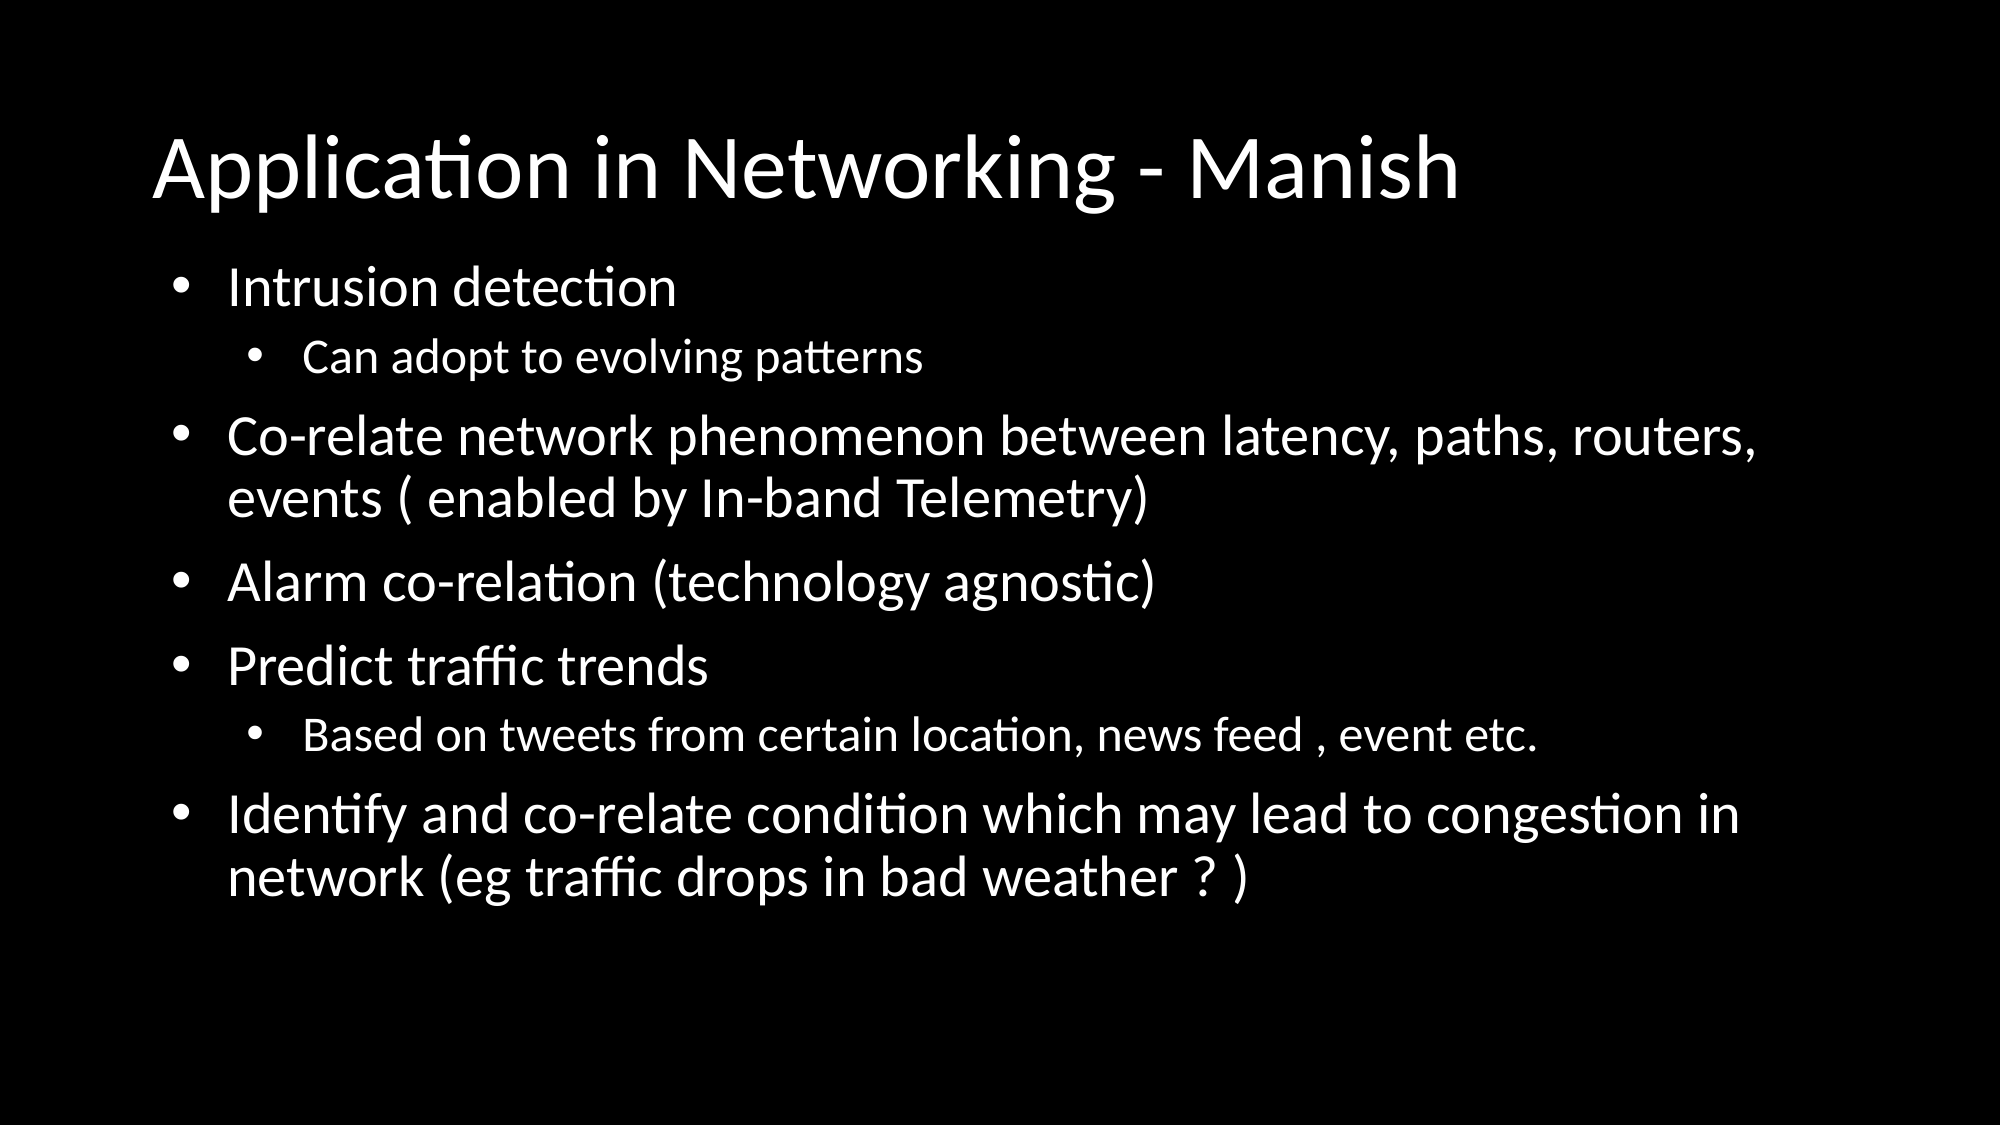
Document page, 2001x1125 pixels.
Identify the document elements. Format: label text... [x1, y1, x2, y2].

title Application in Networking - Manish [137, 59, 1863, 249]
list Intrusion detection Can adopt to evolving patterns Co-relate network phenomenon between latency, paths, routers, events ( enabled by In-band Telemetry) Alarm co-relation (technology agnostic) Predict traffic trends Based on tweets from certain location, news feed , event etc. Identify and co-relate condition which may lead to congestion in network (eg traffic drops in bad weather ? ) [137, 249, 1863, 1066]
